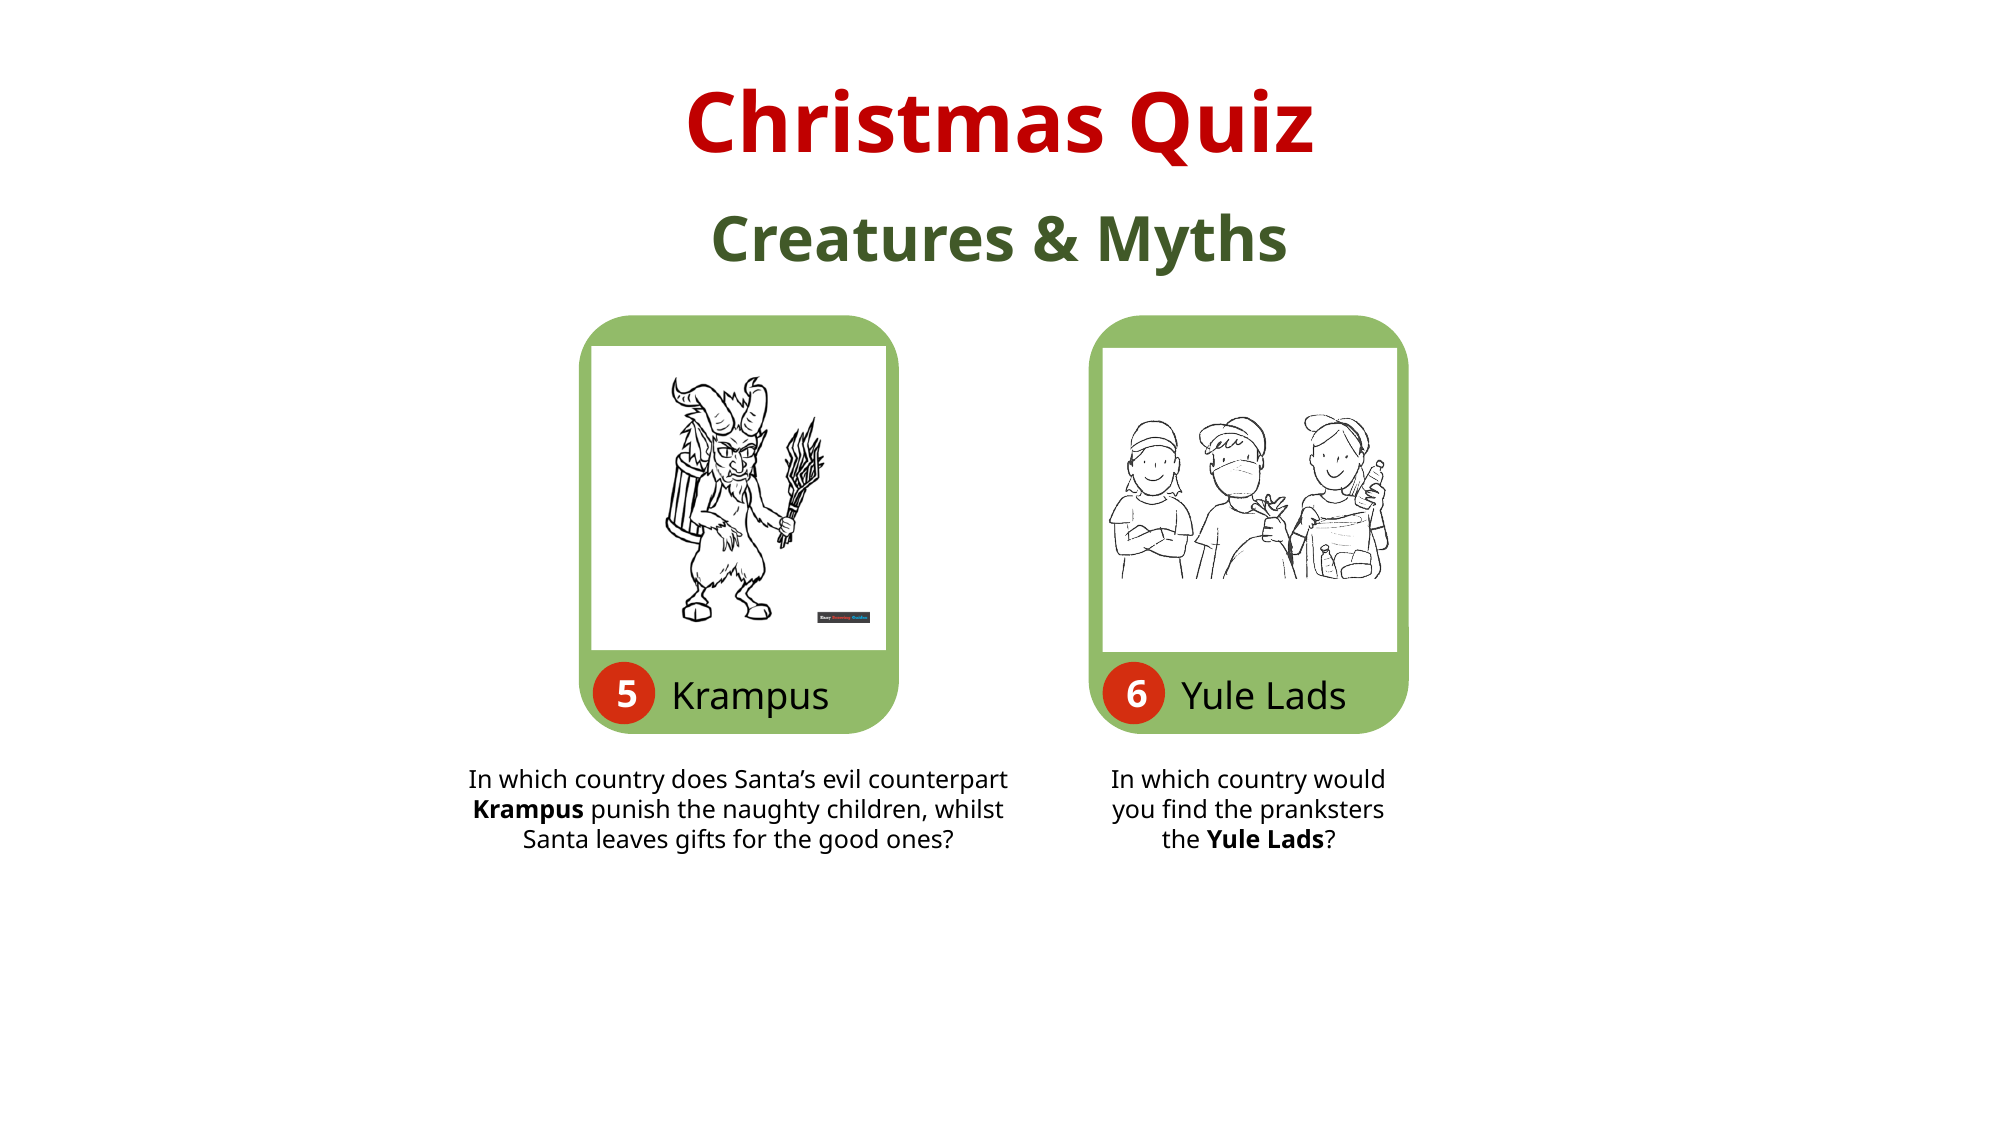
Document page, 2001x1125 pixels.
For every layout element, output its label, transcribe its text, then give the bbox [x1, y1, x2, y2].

text_box In which country would you find the pranksters the Yule Lads? [1088, 755, 1409, 861]
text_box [578, 314, 900, 735]
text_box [1088, 314, 1410, 735]
text_box In which country does Santa’s evil counterpart Krampus punish the naughty children, whilst Santa leaves gifts for the good ones? [424, 755, 1054, 861]
text_box Creatures & Myths [408, 191, 1591, 282]
